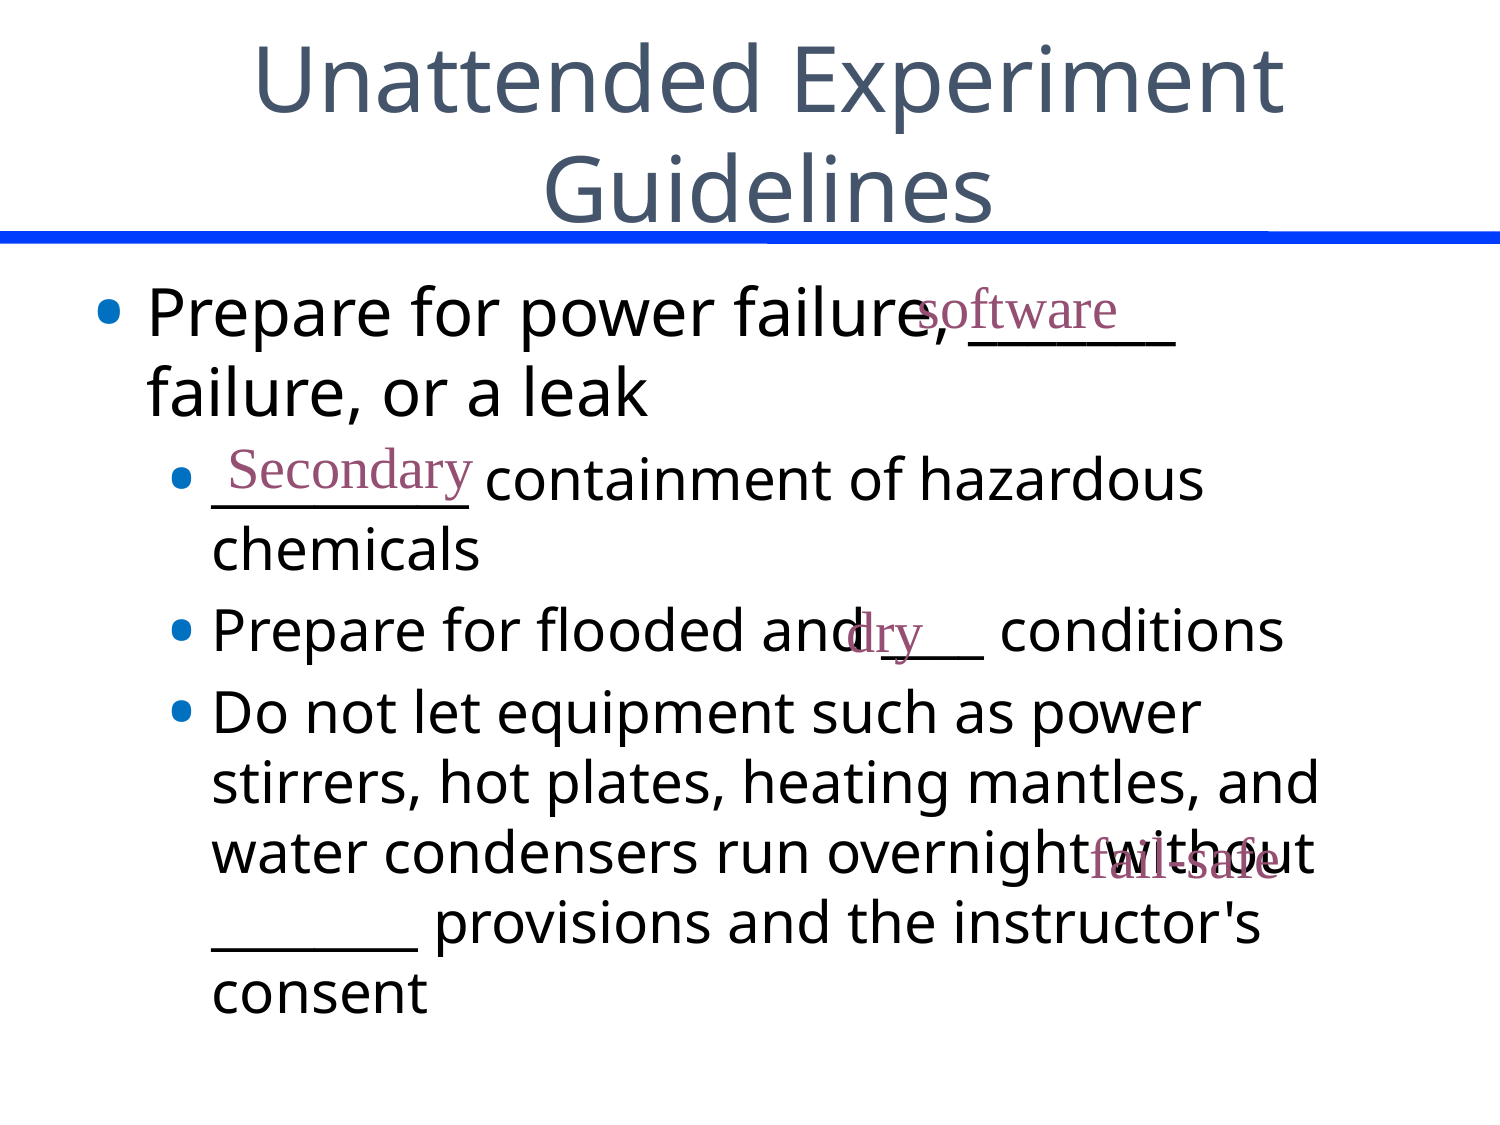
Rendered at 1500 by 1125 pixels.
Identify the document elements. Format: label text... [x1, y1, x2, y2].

text_box dry [831, 587, 939, 672]
text_box Secondary [212, 422, 489, 508]
text_box fail‑safe [1075, 812, 1296, 898]
text_box software [902, 262, 1134, 348]
list Prepare for power failure, _______ failure, or a leak __________ containment of hazardous chemicals Prepare for flooded and ____ conditions Do not let equipment such as power stirrers, hot plates, heating mantles, and water condensers run overnight without ________ provisions and the instructor's consent [74, 262, 1426, 1006]
title Unattended Experiment Guidelines [75, 37, 1463, 225]
